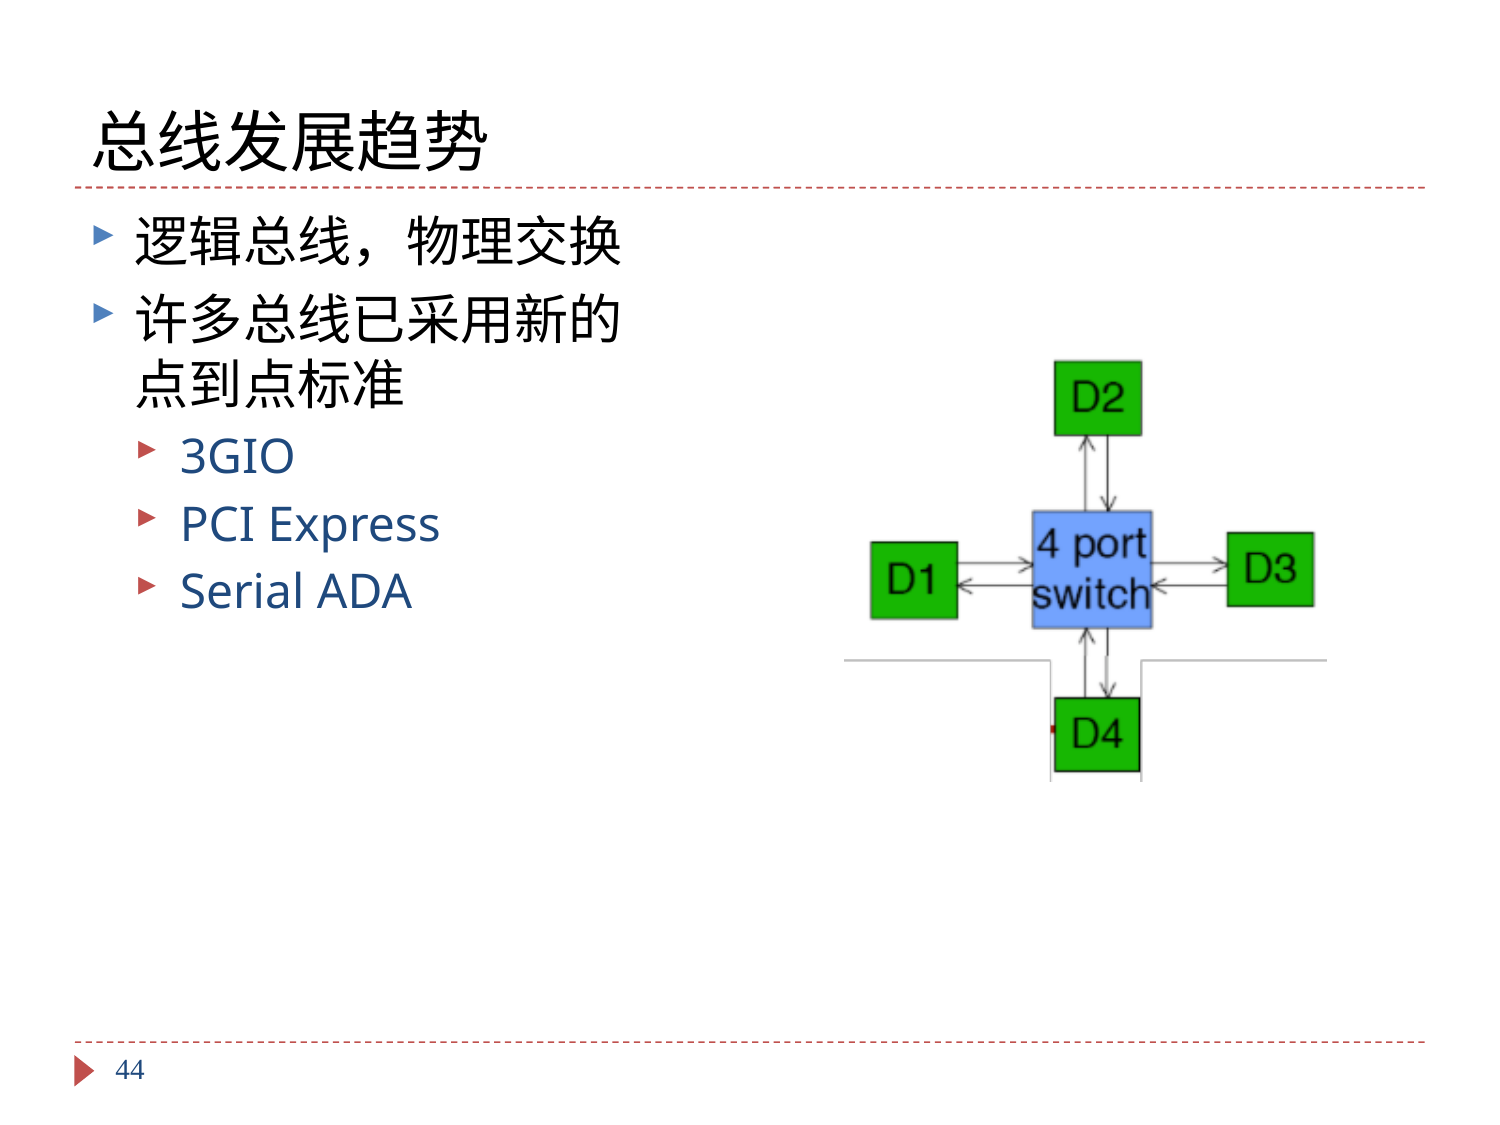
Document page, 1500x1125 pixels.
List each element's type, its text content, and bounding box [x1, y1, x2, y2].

title 总线发展趋势 [75, 24, 1425, 188]
picture [844, 326, 1327, 783]
slide_number 44 [100, 1042, 426, 1103]
list 逻辑总线，物理交换 许多总线已采用新的点到点标准 3GIO PCI Express Serial ADA [75, 200, 691, 1006]
